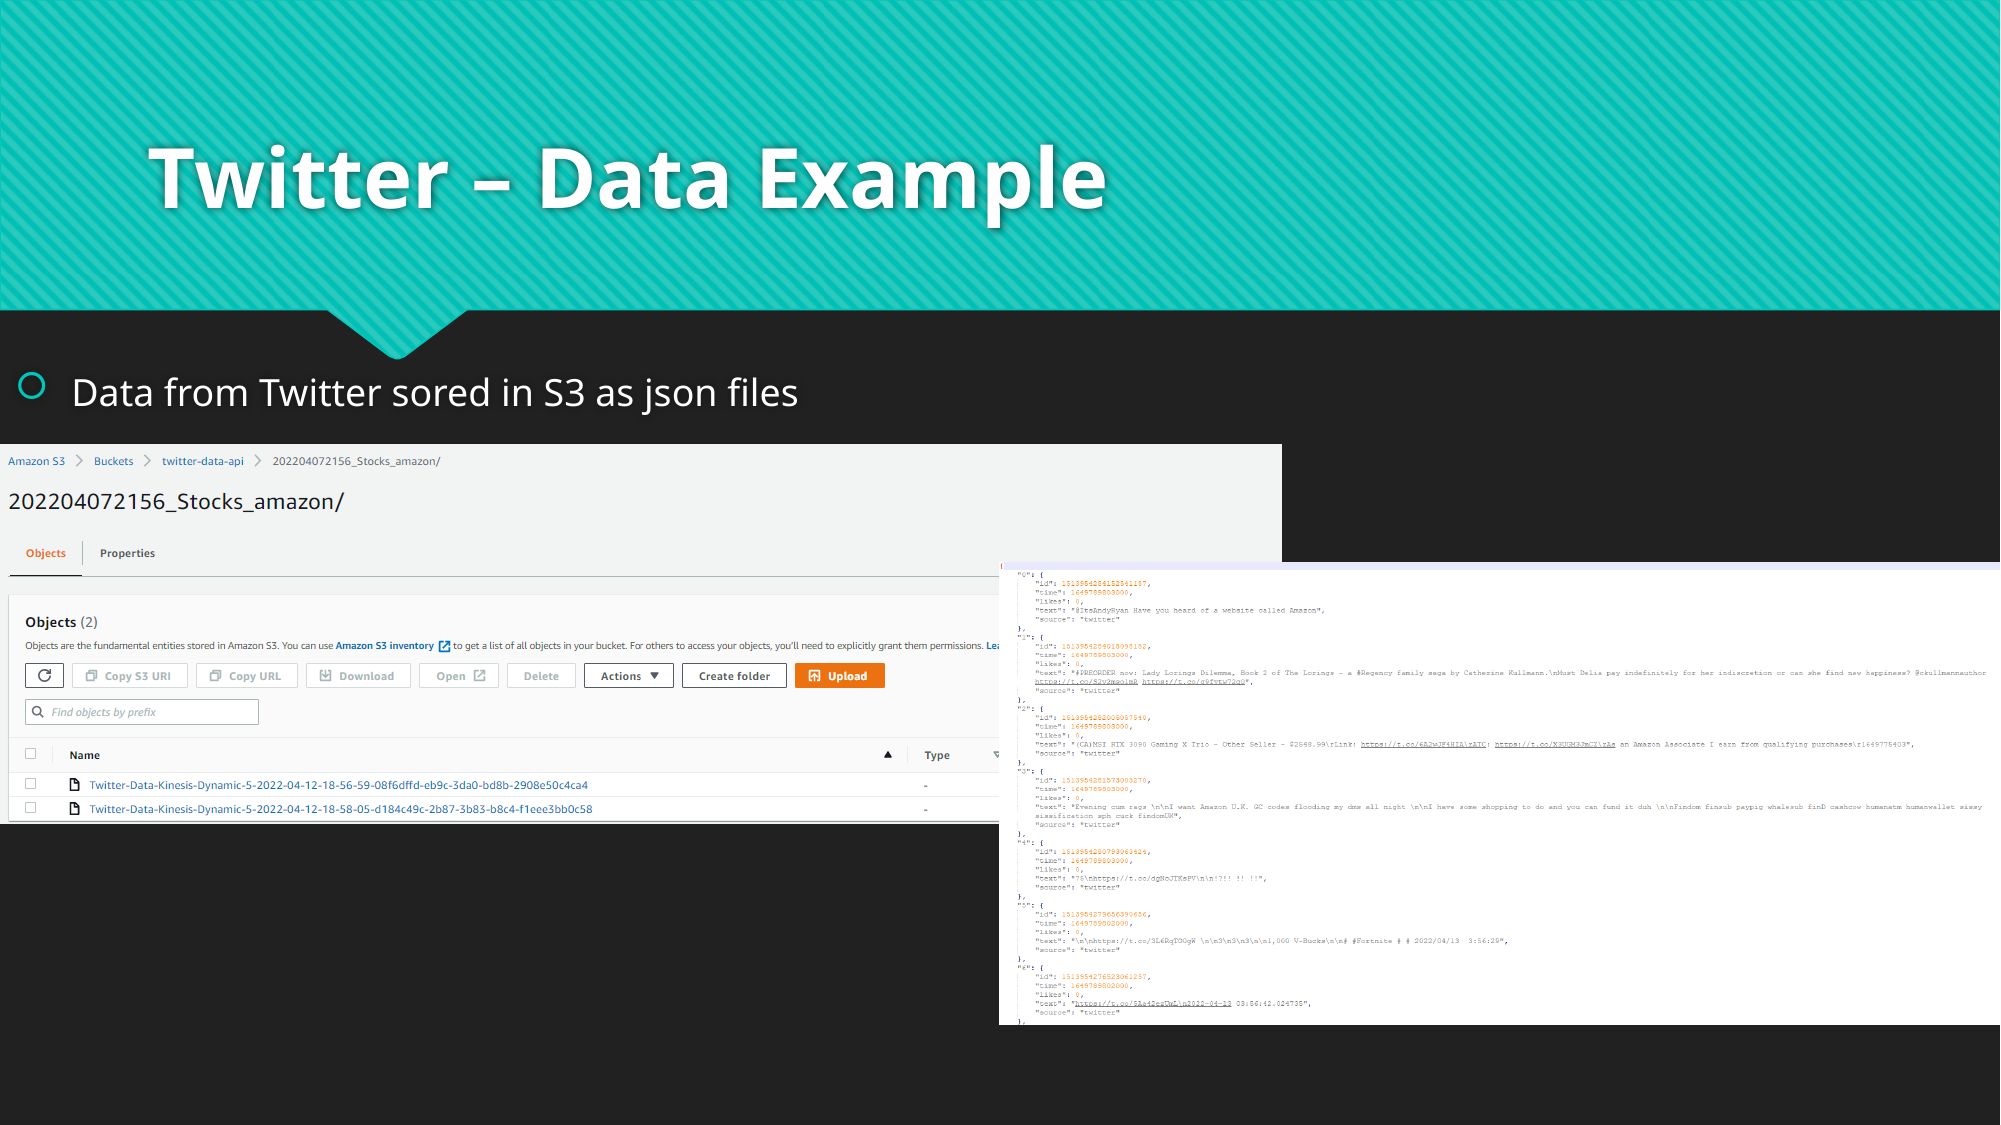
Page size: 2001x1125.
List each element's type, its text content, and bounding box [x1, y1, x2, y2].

title Twitter – Data Example [132, 73, 1868, 233]
list Data from Twitter sored in S3 as json files [0, 344, 1559, 504]
picture [0, 443, 2000, 1026]
